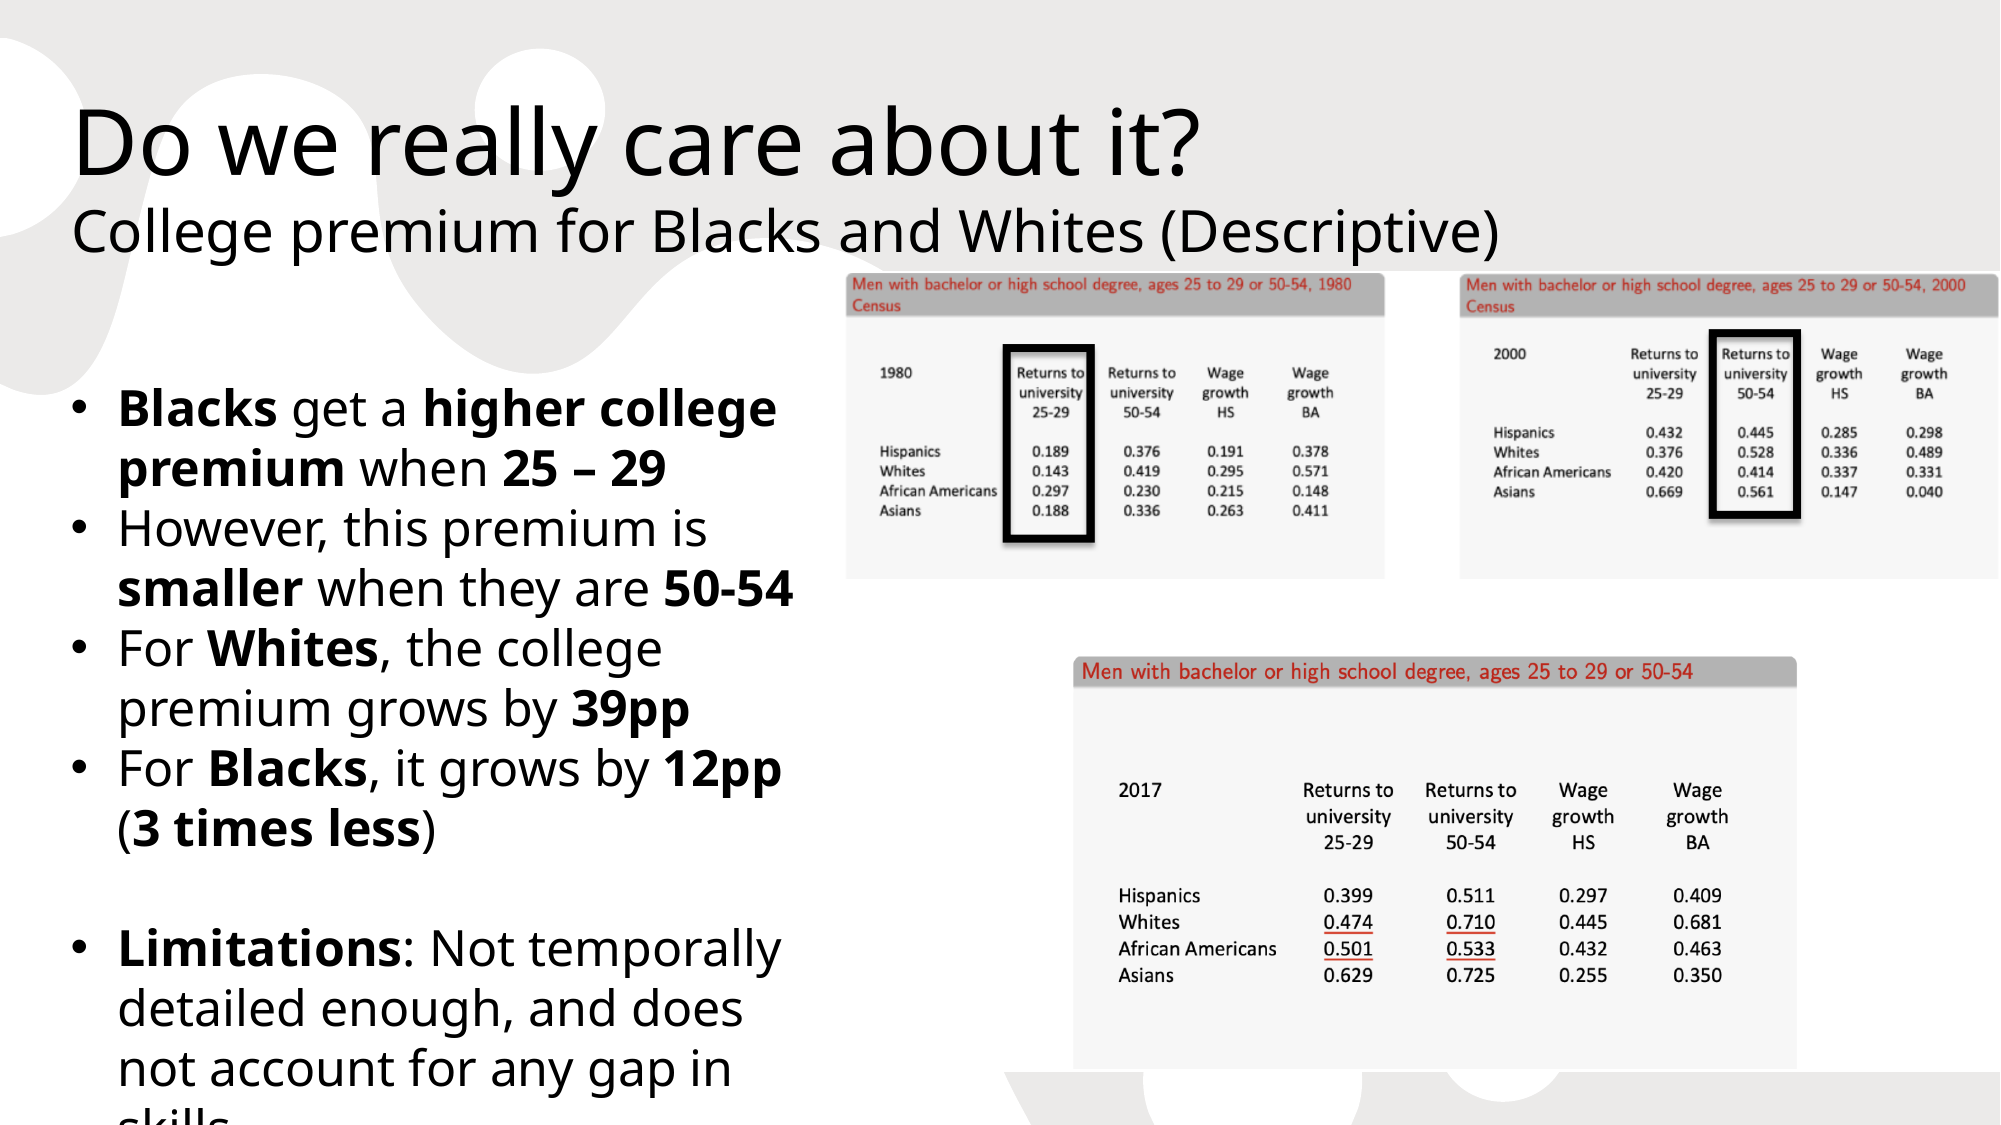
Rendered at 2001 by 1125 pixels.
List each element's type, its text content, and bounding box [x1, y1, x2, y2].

text_box Blacks get a higher college premium when 25 – 29 However, this premium is smaller when they are 50-54 For Whites, the college premium grows by 39pp For Blacks, it grows by 12pp (3 times less) Limitations: Not temporally detailed enough, and does not account for any gap in skills [55, 368, 845, 1125]
title Do we really care about it? College premium for Blacks and Whites (Descriptive) [55, 54, 1856, 272]
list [844, 271, 2000, 1072]
